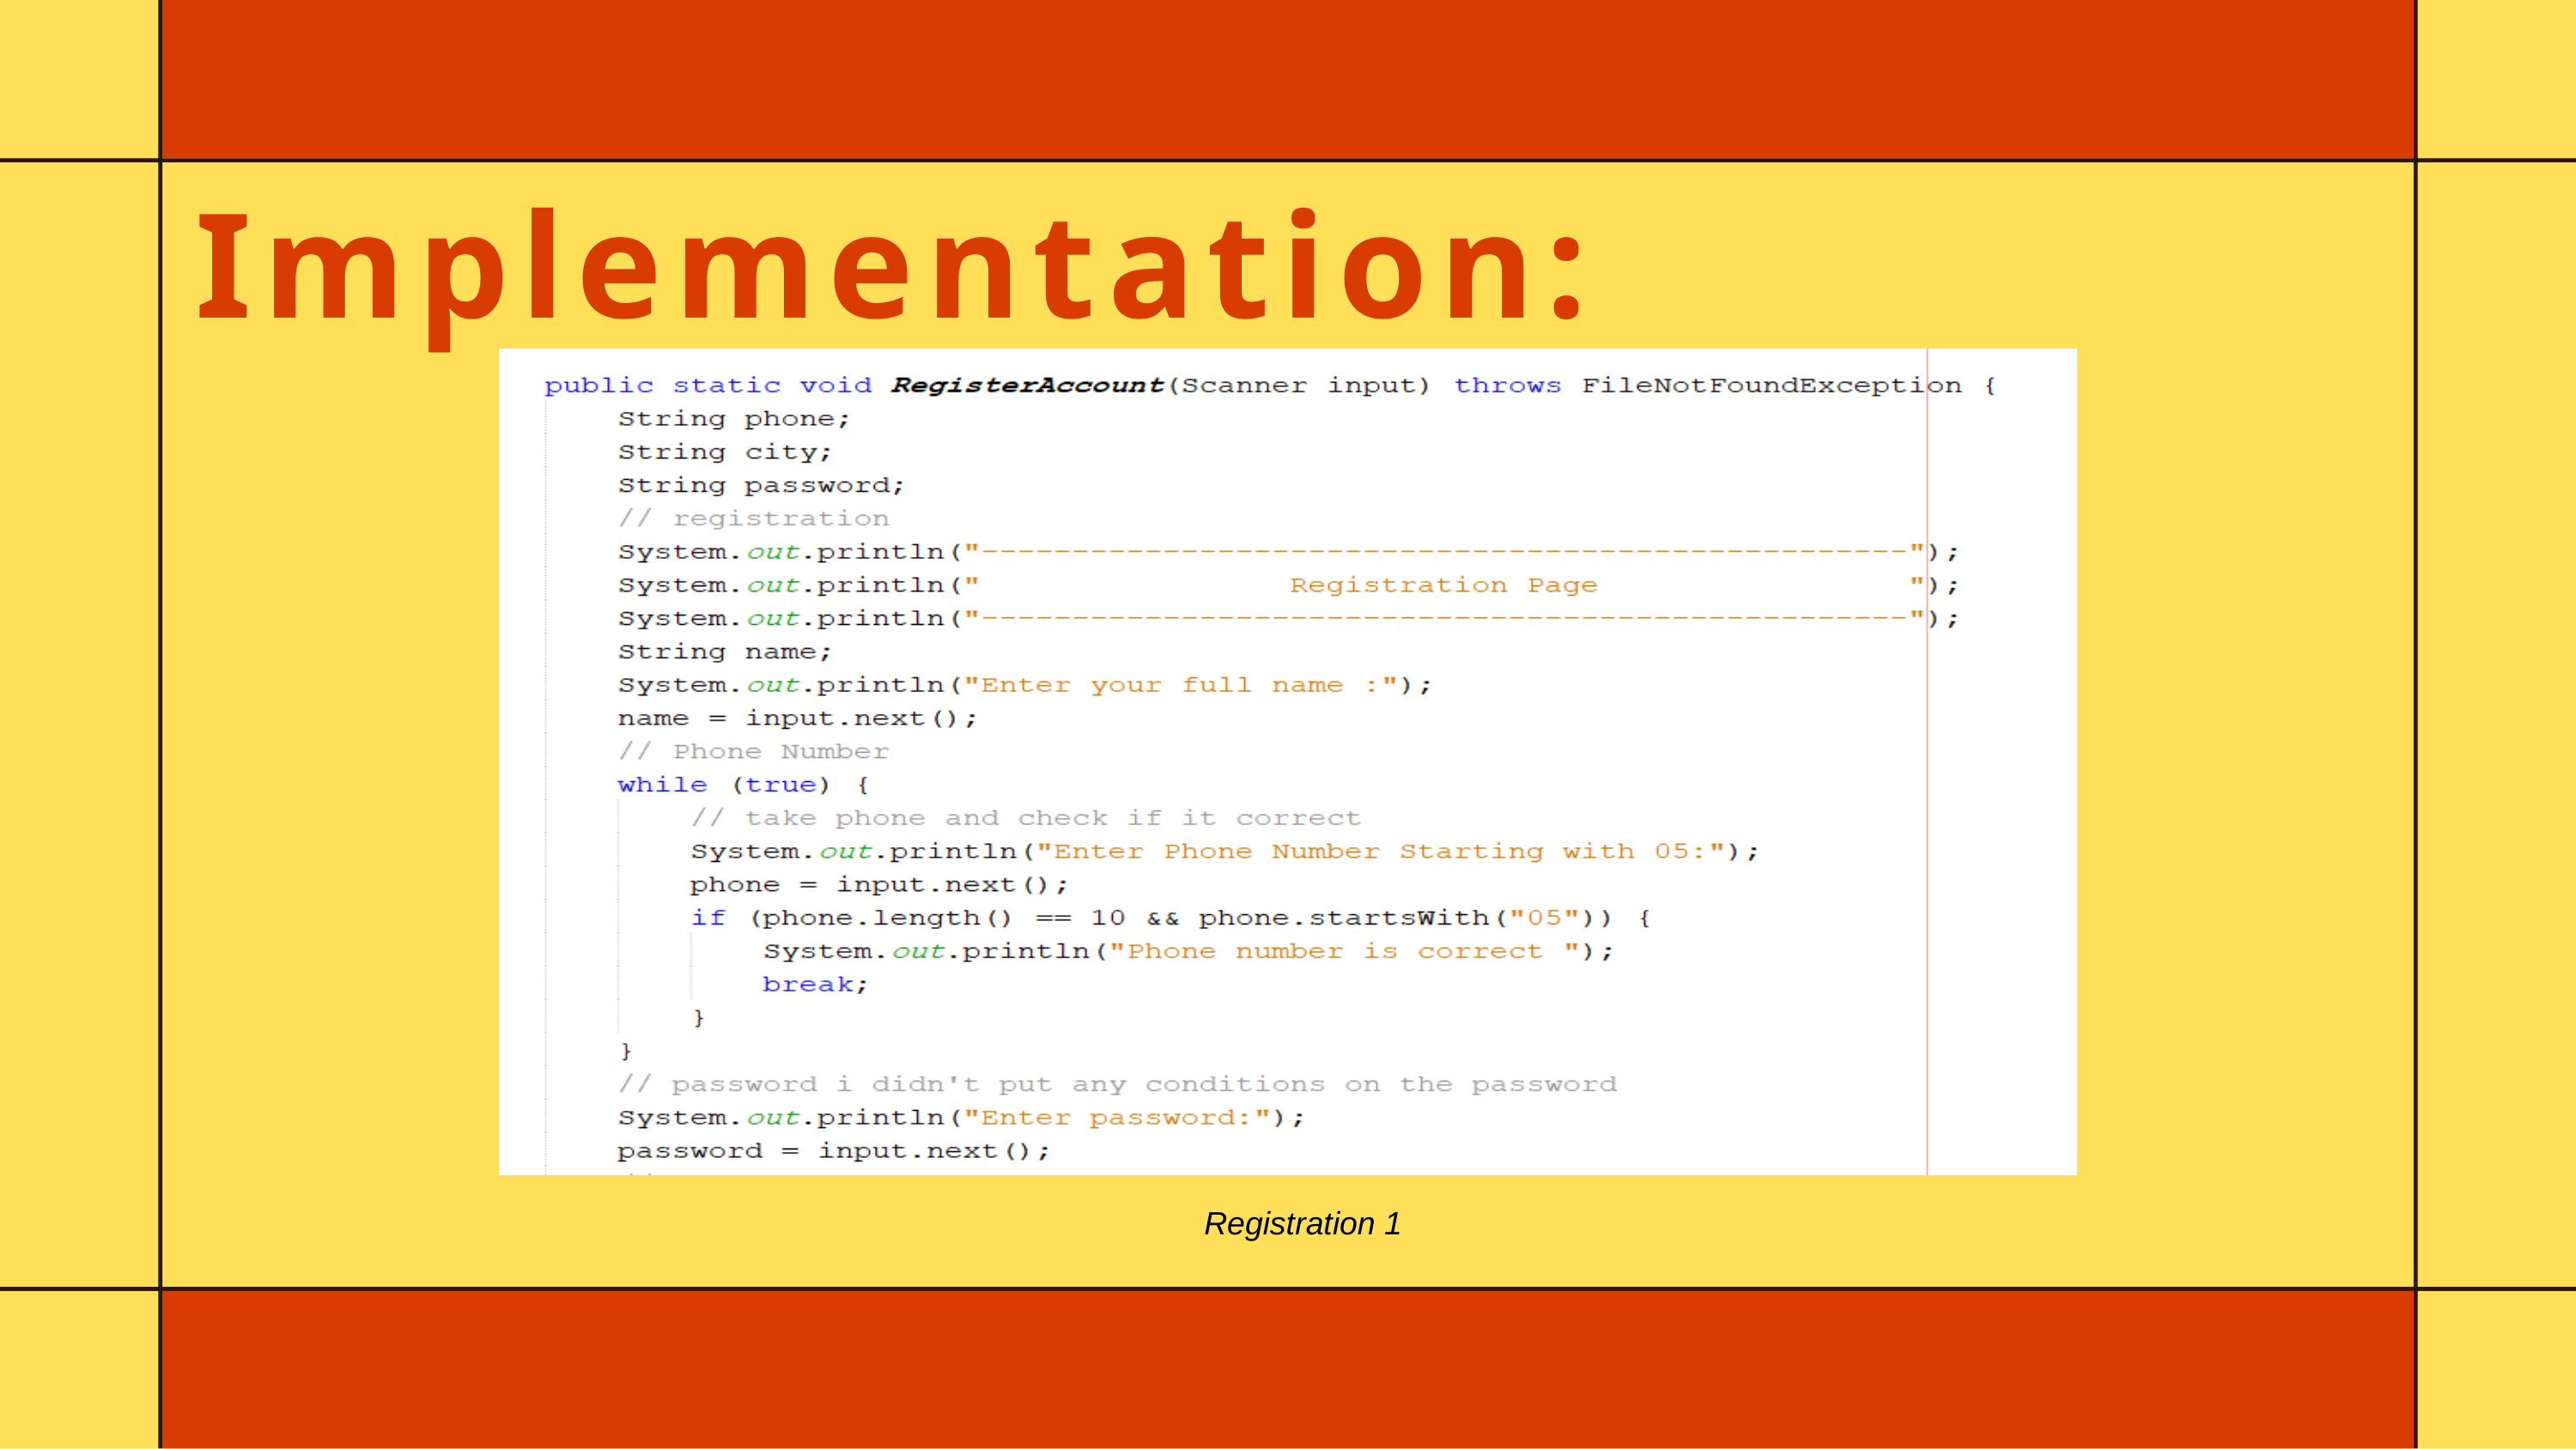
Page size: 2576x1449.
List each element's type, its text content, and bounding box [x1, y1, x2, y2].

text_box [162, 0, 2414, 159]
picture [499, 348, 2077, 1175]
text_box [162, 1290, 2414, 1449]
text_box Registration 1 [1191, 1196, 1578, 1248]
title Implementation: [193, 171, 1728, 415]
